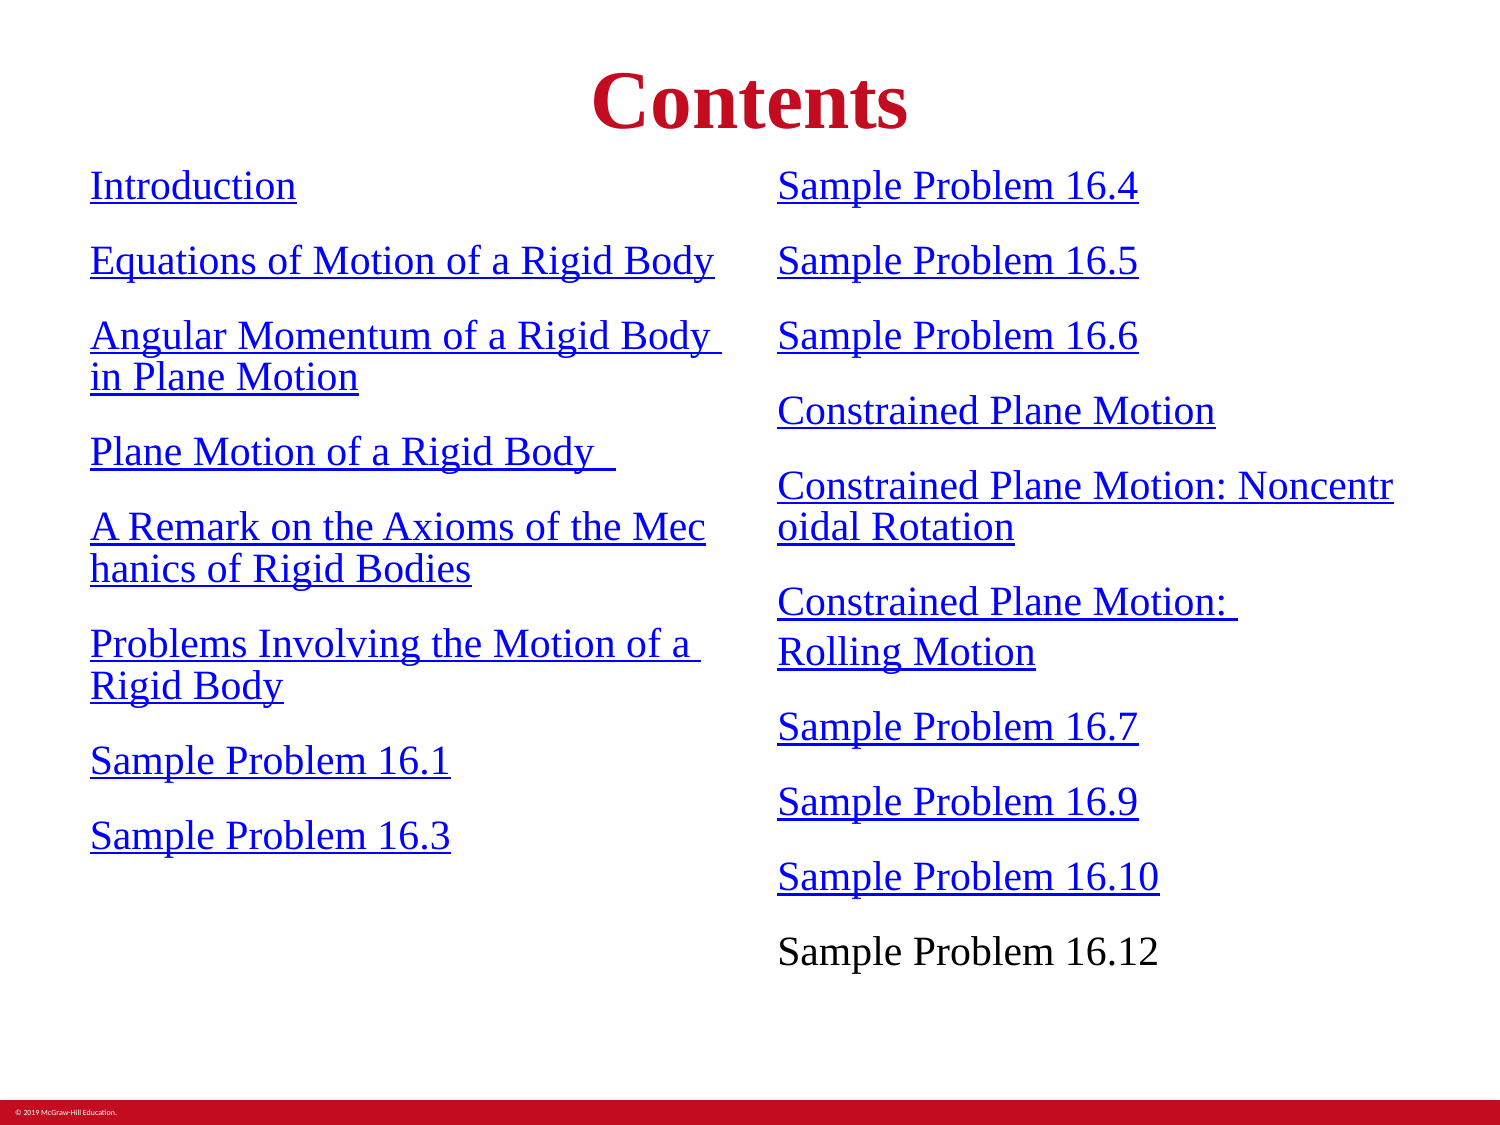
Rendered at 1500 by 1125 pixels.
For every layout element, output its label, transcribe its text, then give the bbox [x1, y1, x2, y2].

title Contents [75, 37, 1425, 138]
list Sample Problem 16.4 Sample Problem 16.5 Sample Problem 16.6 Constrained Plane Motion Constrained Plane Motion: Noncentroidal Rotation Constrained Plane Motion: Rolling Motion Sample Problem 16.7 Sample Problem 16.9 Sample Problem 16.10 Sample Problem 16.12 [762, 149, 1425, 1072]
list Introduction Equations of Motion of a Rigid Body Angular Momentum of a Rigid Body in Plane Motion Plane Motion of a Rigid Body A Remark on the Axioms of the Mechanics of Rigid Bodies Problems Involving the Motion of a Rigid Body Sample Problem 16.1 Sample Problem 16.3 [75, 149, 738, 1072]
